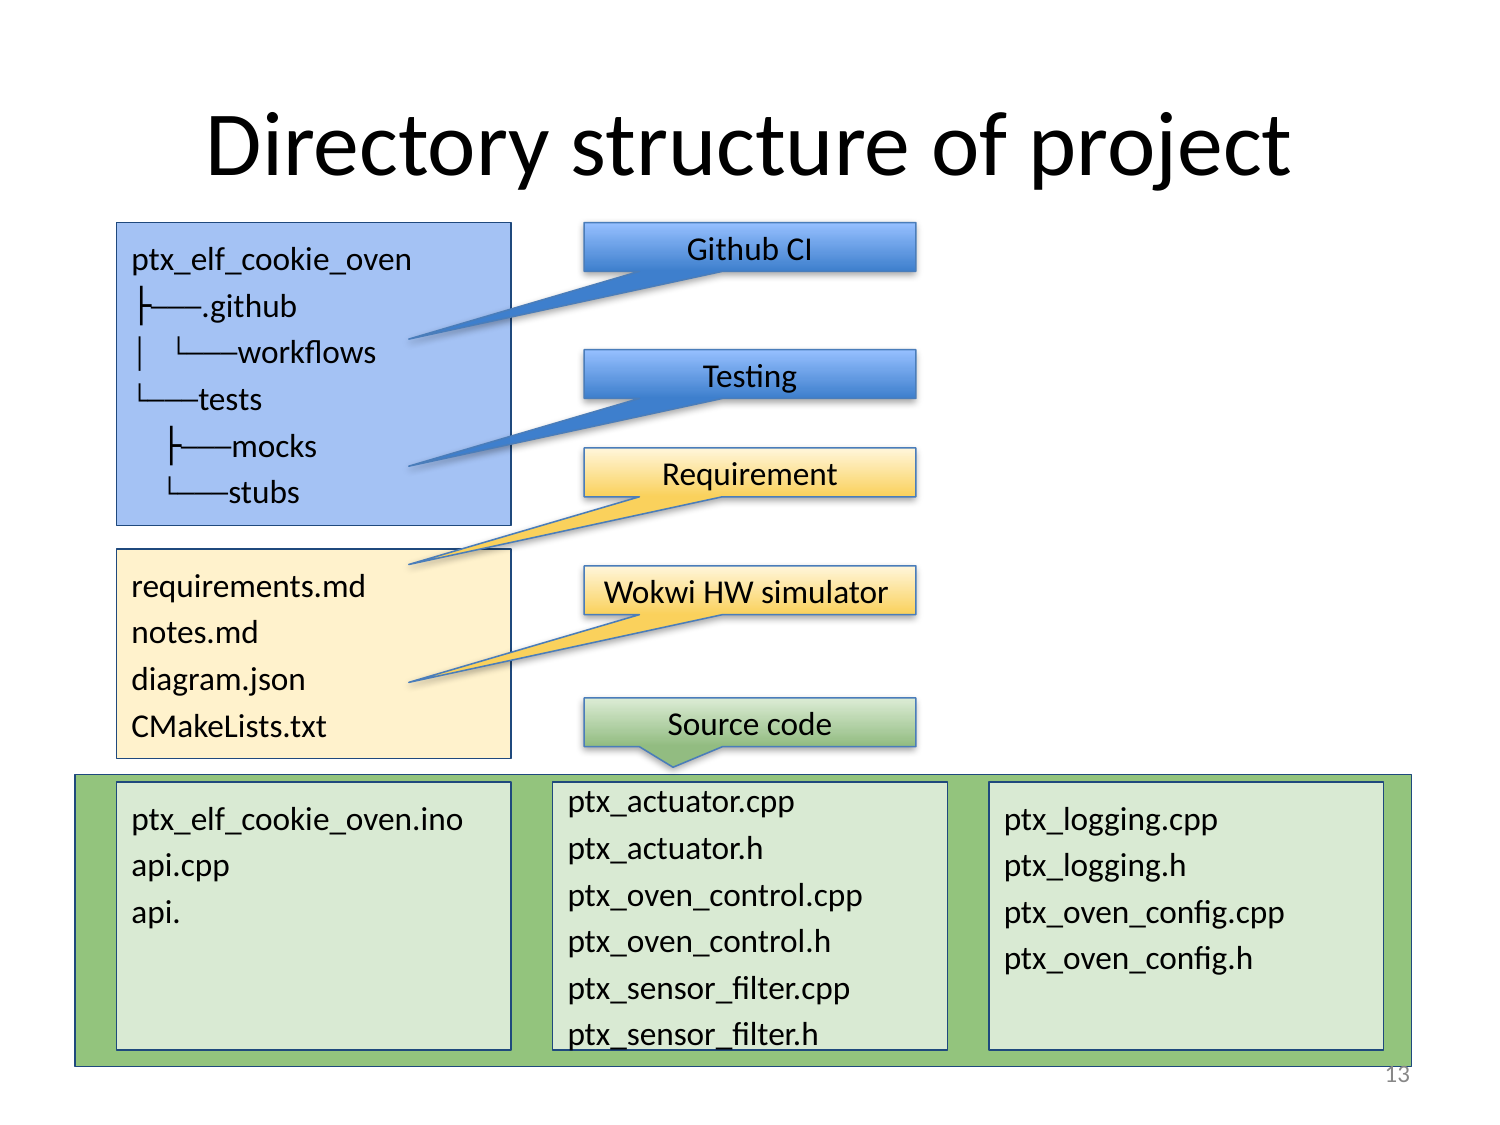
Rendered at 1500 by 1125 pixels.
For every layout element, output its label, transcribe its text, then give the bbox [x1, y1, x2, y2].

text_box Github CI [408, 222, 916, 340]
text_box ptx_logging.cpp ptx_logging.h ptx_oven_config.cpp ptx_oven_config.h [988, 781, 1384, 1050]
slide_number 13 [1074, 1042, 1425, 1103]
title Directory structure of project [75, 45, 1425, 233]
text_box [74, 774, 1412, 1067]
text_box Source code [584, 697, 916, 768]
text_box ptx_elf_cookie_oven.ino api.cpp api. [116, 781, 512, 1050]
text_box requirements.md notes.md diagram.json CMakeLists.txt [116, 549, 512, 759]
text_box Testing [408, 349, 916, 467]
text_box Requirement [408, 447, 916, 565]
text_box ptx_elf_cookie_oven ├───.github │ └───workflows └───tests ├───mocks └───stubs [116, 222, 512, 526]
text_box Wokwi HW simulator [408, 565, 916, 683]
text_box ptx_actuator.cpp ptx_actuator.h ptx_oven_control.cpp ptx_oven_control.h ptx_sensor_filter.cpp ptx_sensor_filter.h [552, 781, 948, 1050]
